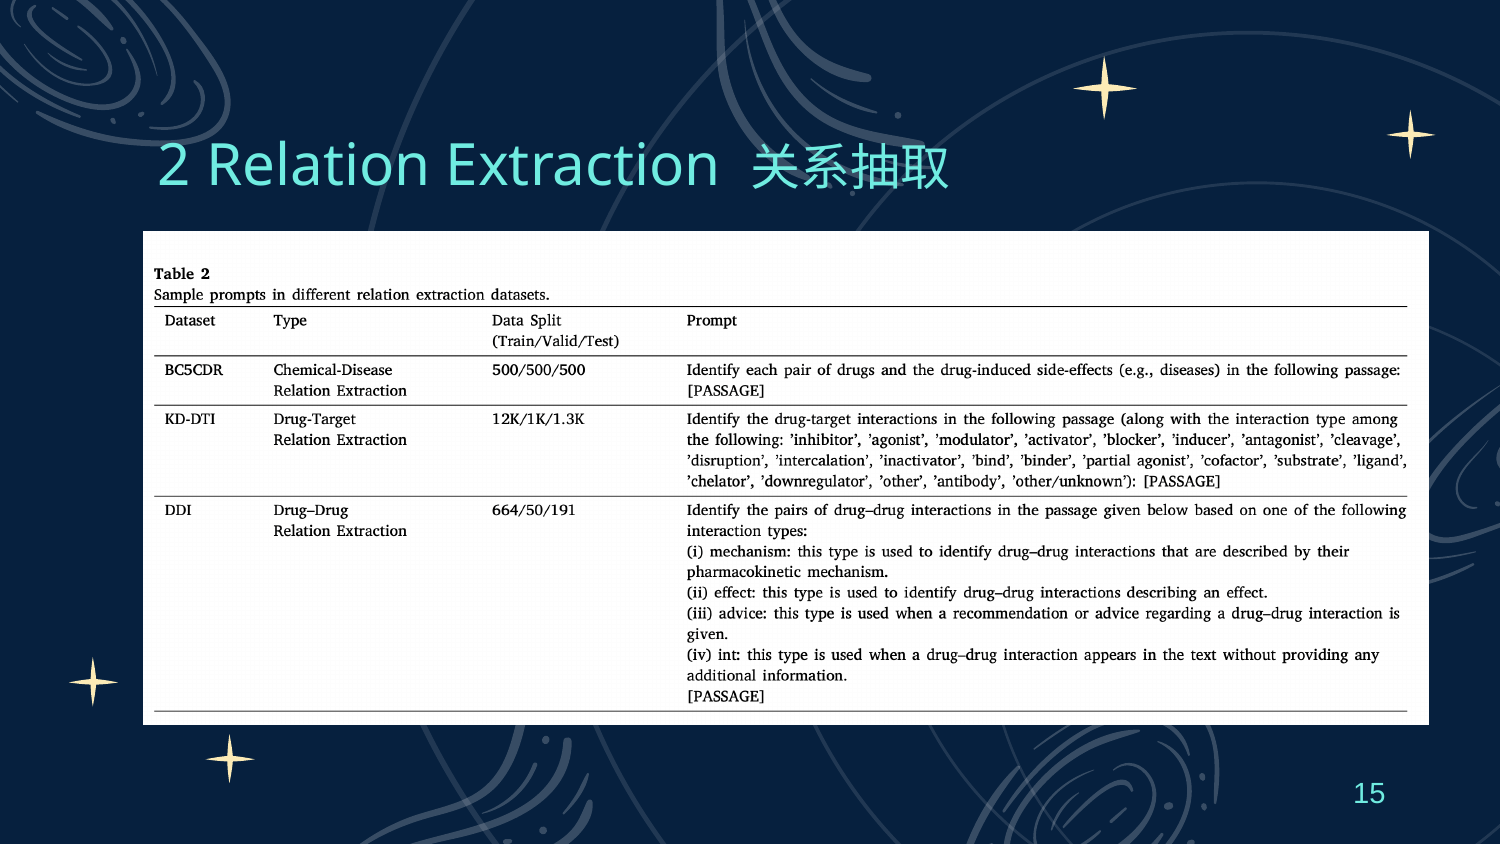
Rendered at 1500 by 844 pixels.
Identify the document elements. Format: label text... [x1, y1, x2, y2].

picture [142, 231, 1429, 725]
text_box 15 [1338, 767, 1401, 817]
text_box 2 Relation Extraction 关系抽取 [143, 119, 985, 205]
